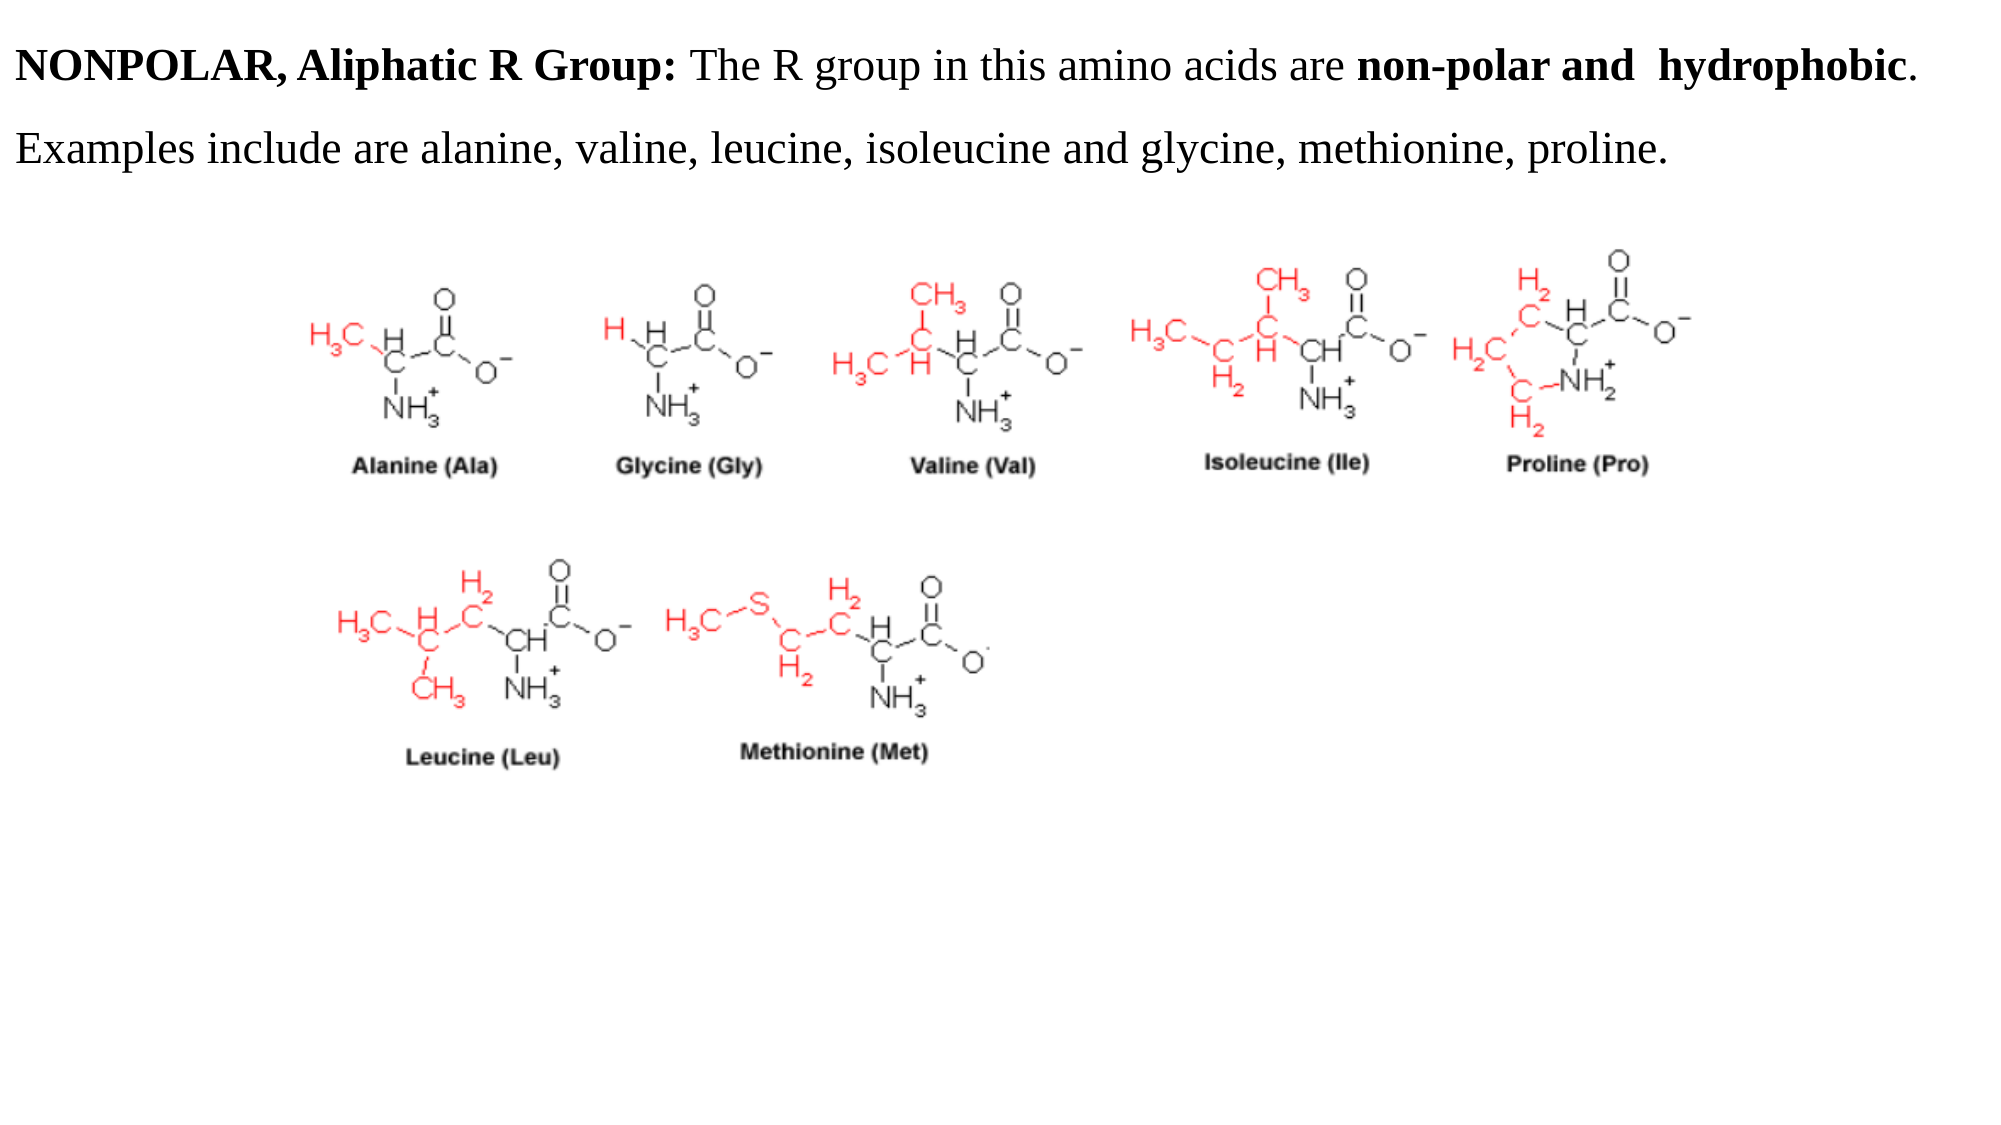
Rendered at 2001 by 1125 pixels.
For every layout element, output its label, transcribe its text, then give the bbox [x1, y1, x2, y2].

picture [293, 237, 1707, 780]
text_box NONPOLAR, Aliphatic R Group: The R group in this amino acids are non-polar and hydrophobic. Examples include are alanine, valine, leucine, isoleucine and glycine, methionine, proline. [0, 0, 2000, 180]
